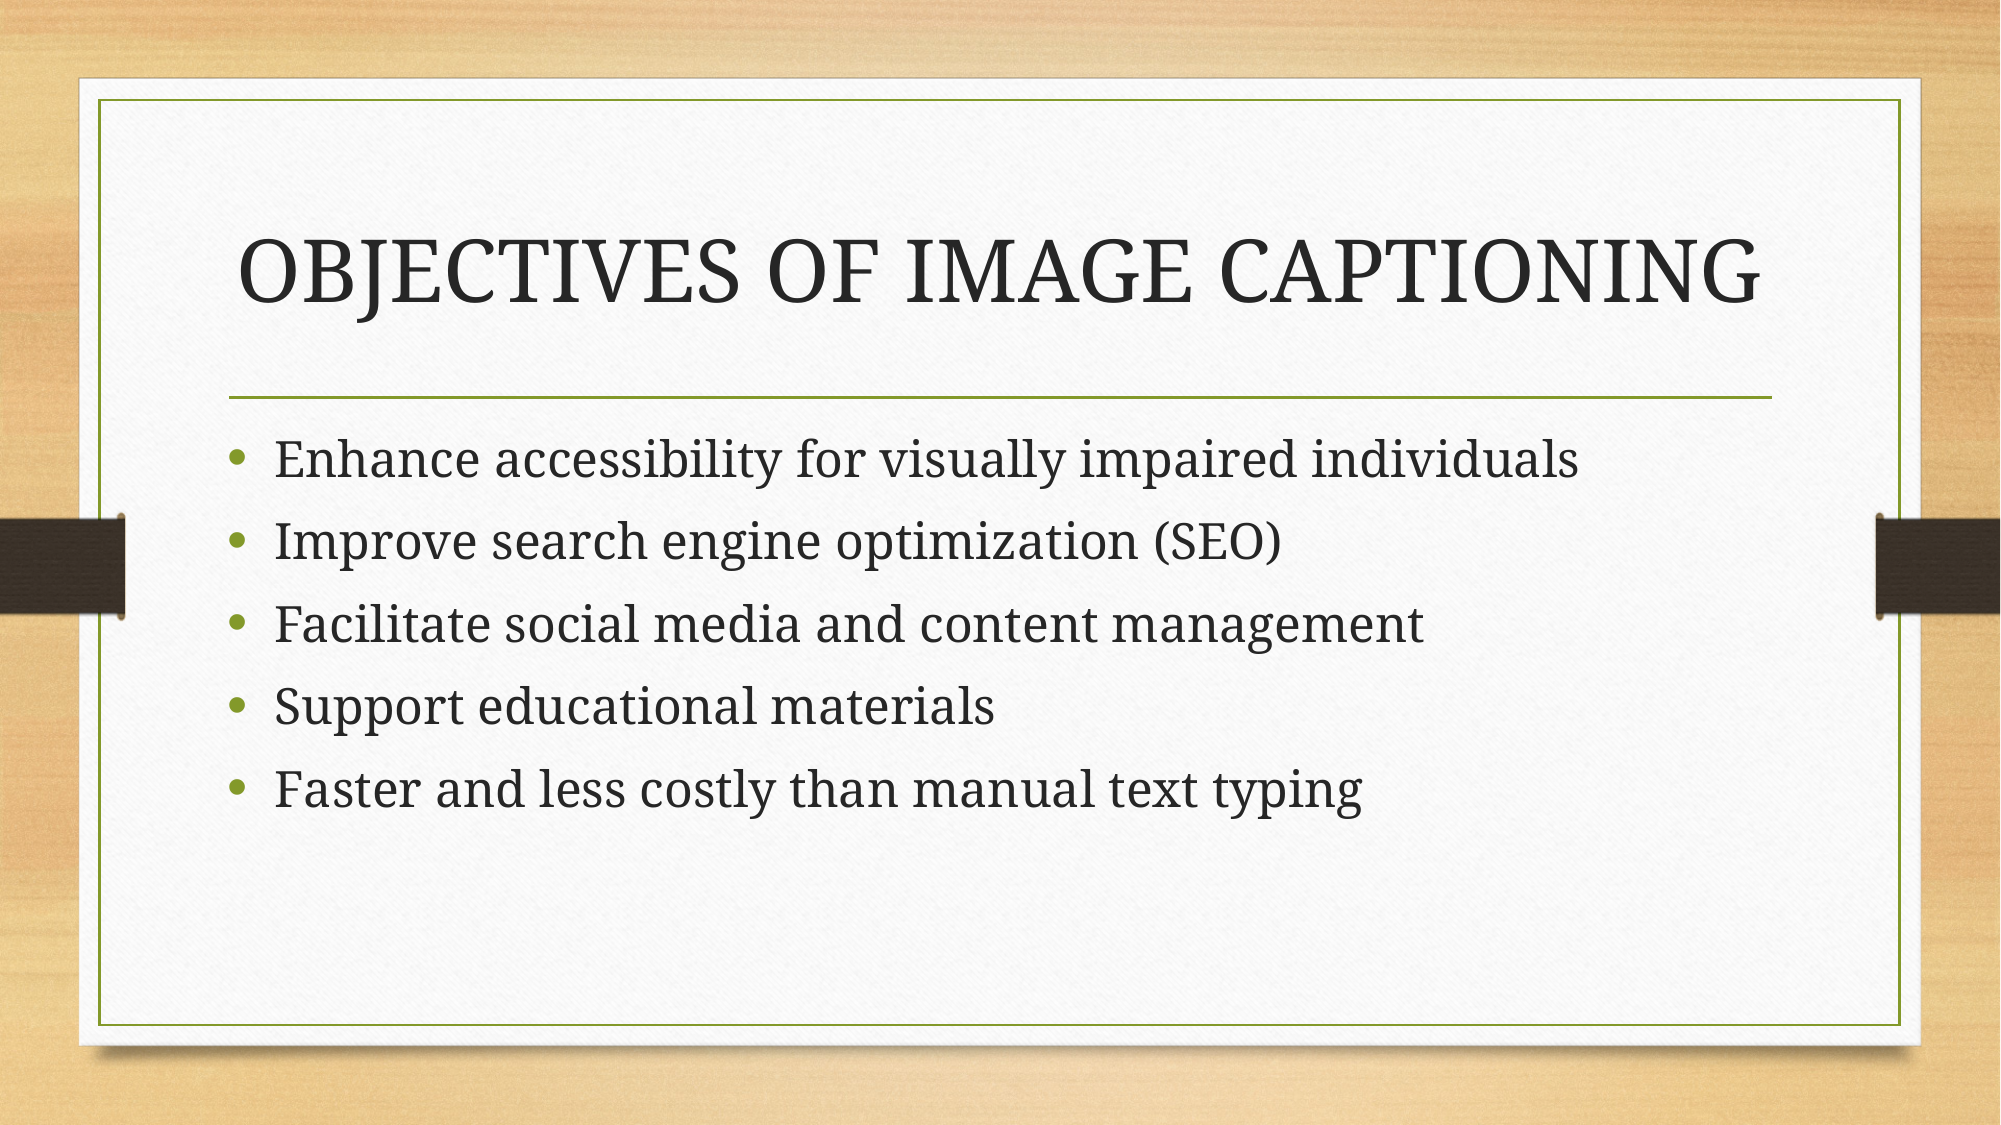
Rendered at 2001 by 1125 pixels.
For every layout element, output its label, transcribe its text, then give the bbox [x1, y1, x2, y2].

list Enhance accessibility for visually impaired individuals Improve search engine optimization (SEO) Facilitate social media and content management Support educational materials Faster and less costly than manual text typing [212, 419, 1788, 964]
picture [0, 0, 2001, 1125]
title OBJECTIVES OF IMAGE CAPTIONING [212, 161, 1788, 375]
